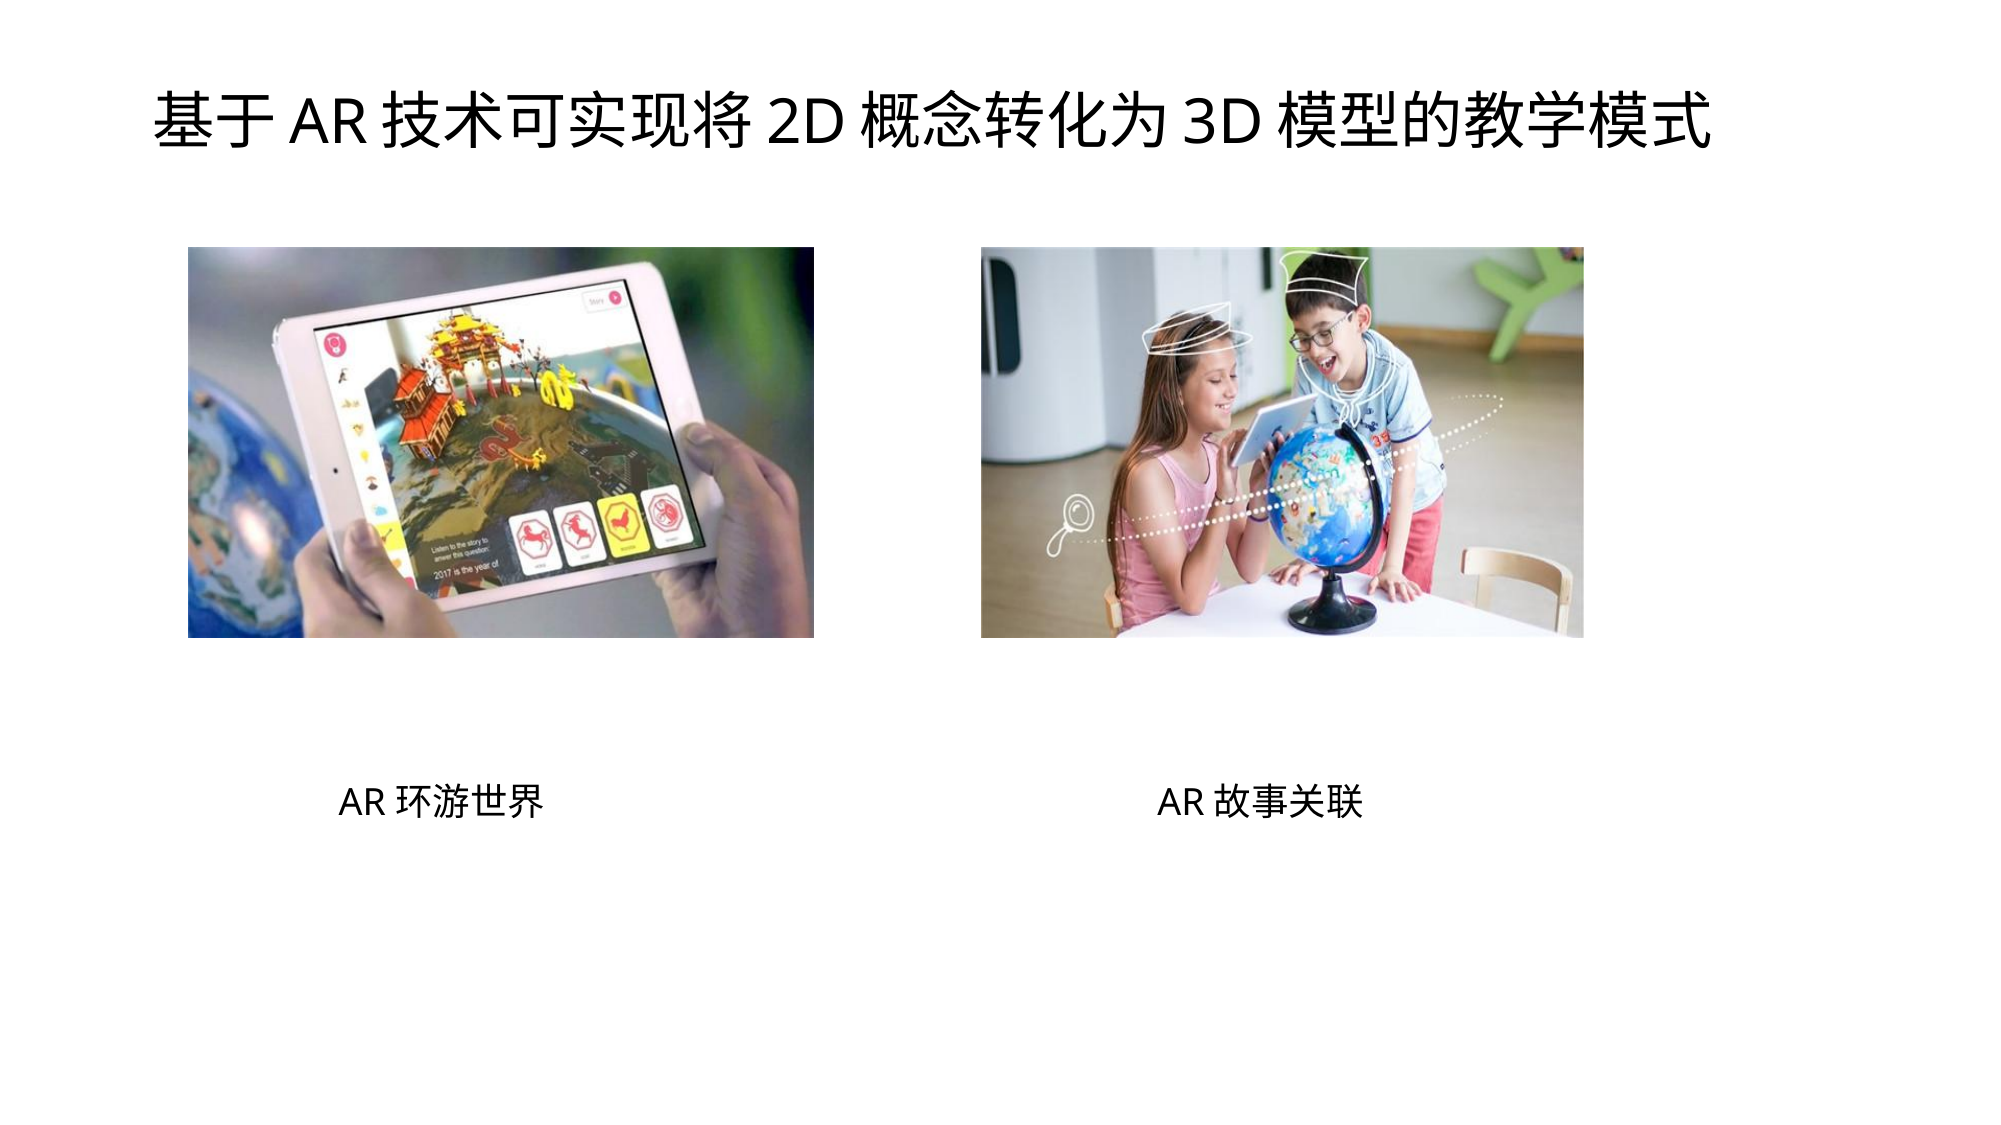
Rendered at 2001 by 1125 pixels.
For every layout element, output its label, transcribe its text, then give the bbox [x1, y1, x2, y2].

text_box AR环游世界 [323, 770, 560, 831]
text_box AR故事关联 [1142, 770, 1379, 831]
picture [188, 247, 814, 638]
title 基于AR技术可实现将2D概念转化为3D模型的教学模式 [137, 59, 1863, 188]
picture [981, 247, 1584, 638]
